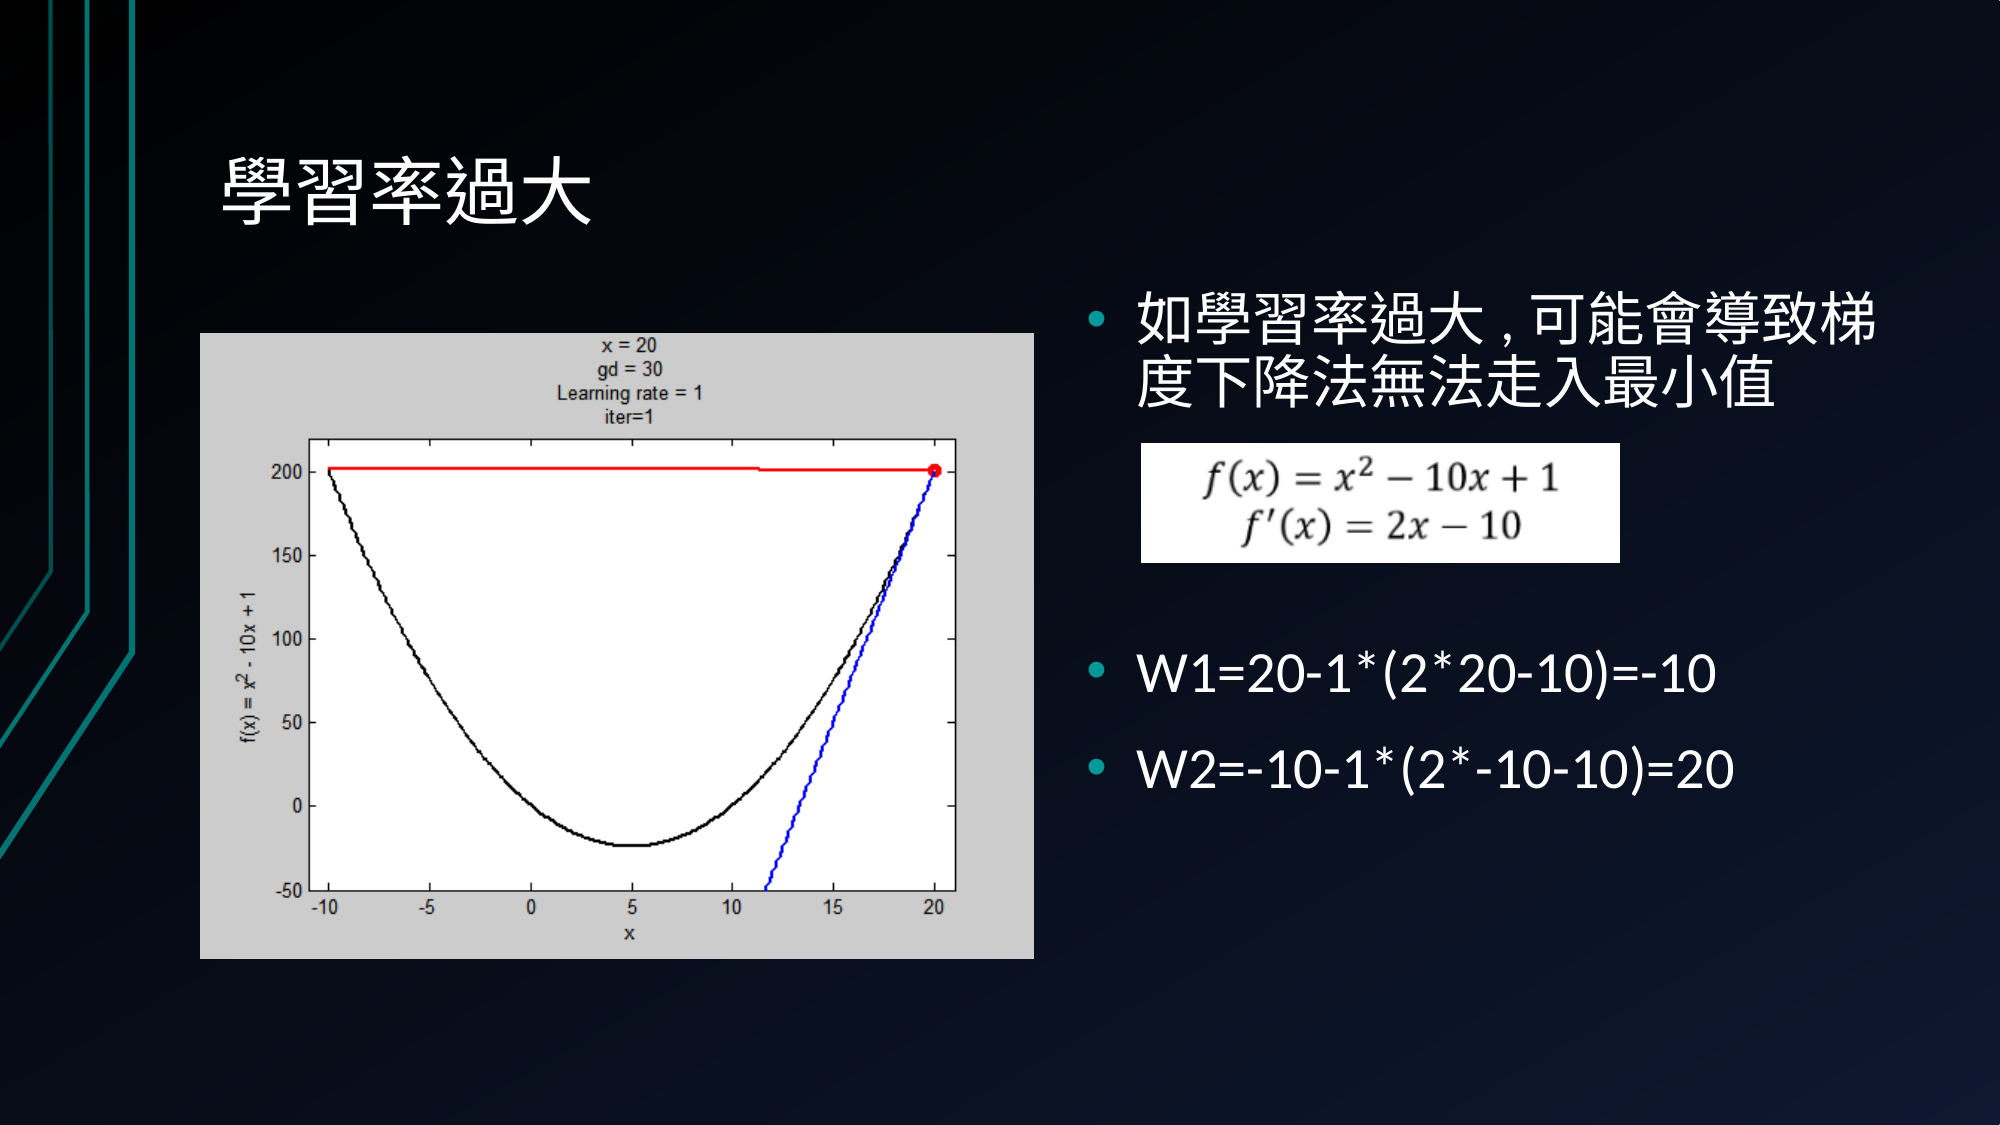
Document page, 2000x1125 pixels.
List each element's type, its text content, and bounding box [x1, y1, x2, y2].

title 學習率過大 [199, 45, 1900, 246]
list 如學習率過大,可能會導致梯度下降法無法走入最小值 W1=20-1*(2*20-10)=-10 W2=-10-1*(2*-10-10)=20 [1066, 279, 1900, 1013]
picture [1141, 443, 1620, 563]
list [199, 333, 1034, 959]
